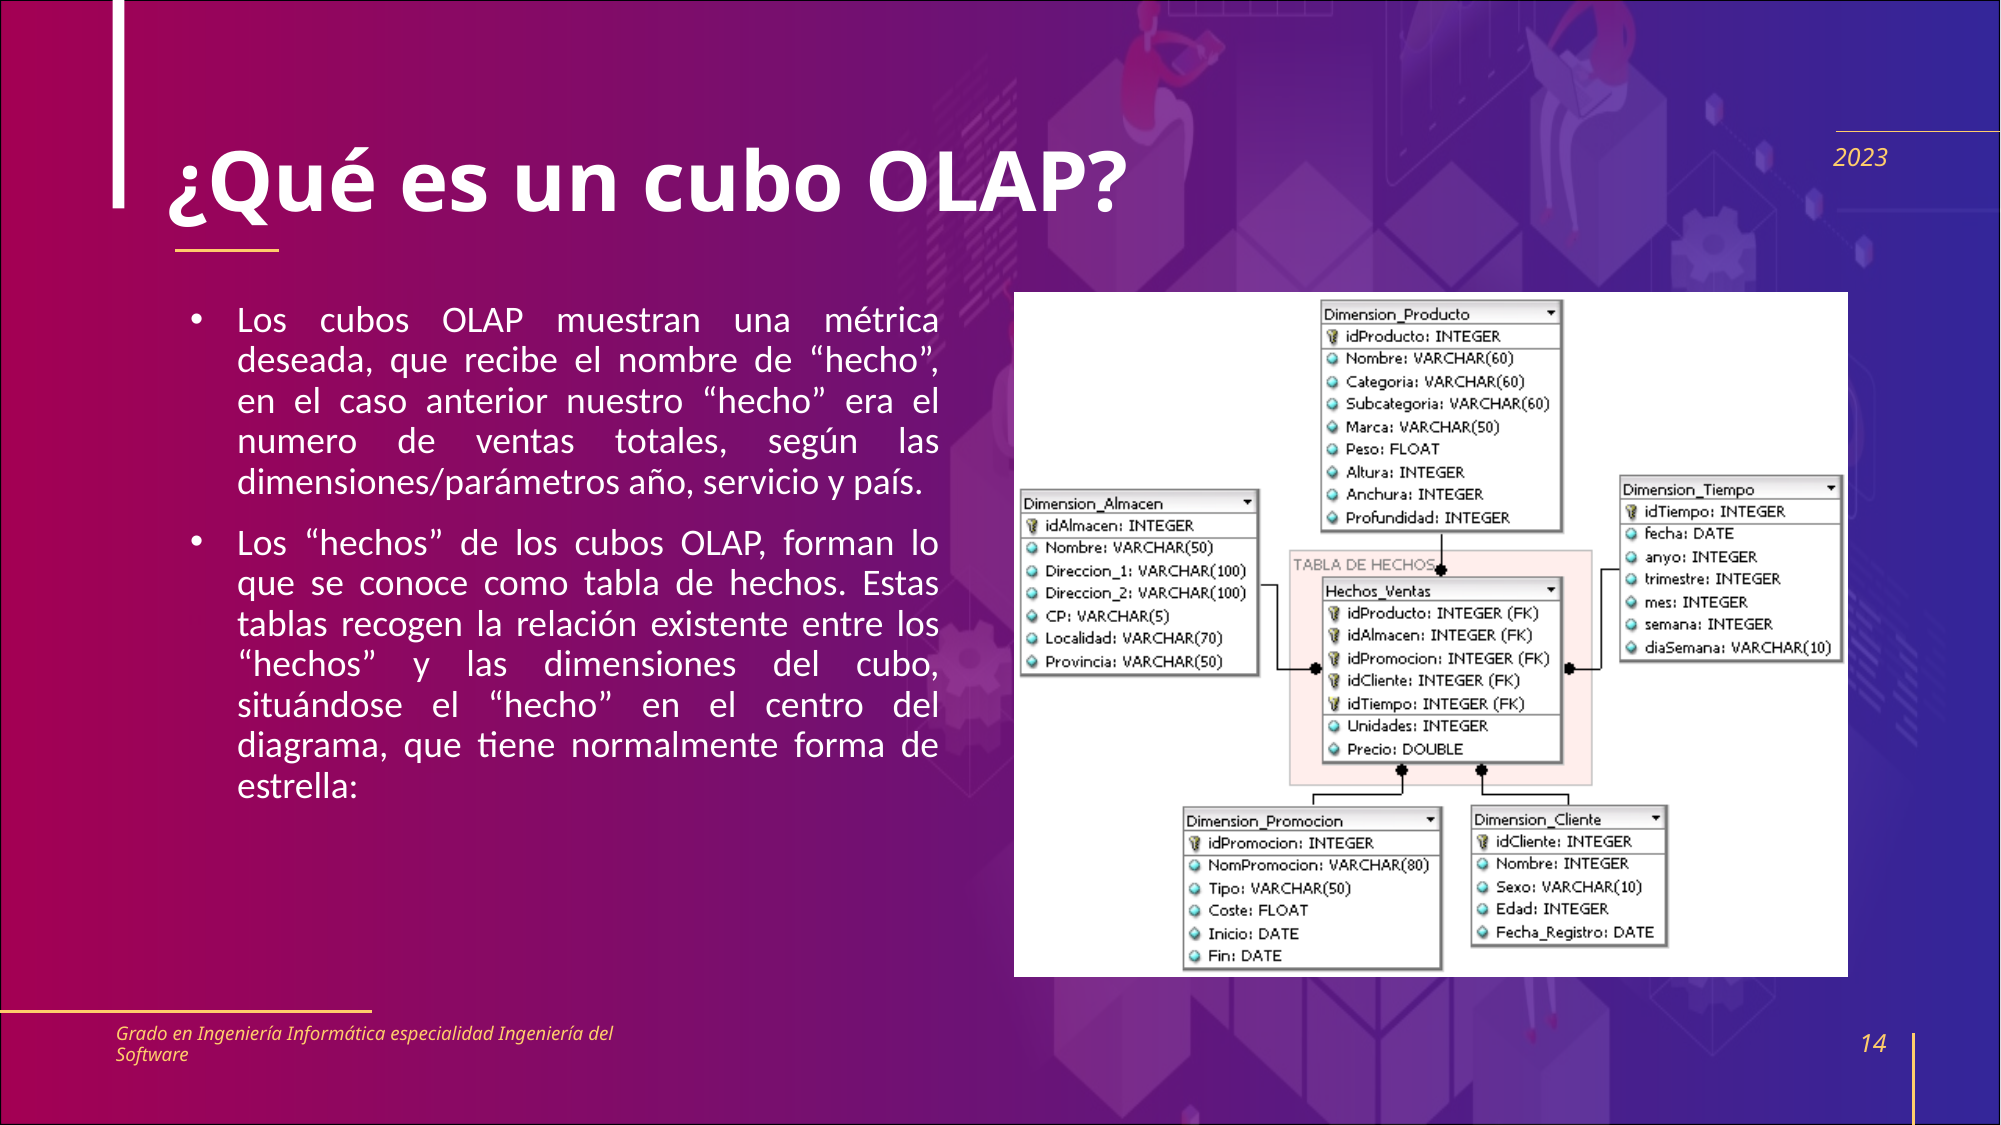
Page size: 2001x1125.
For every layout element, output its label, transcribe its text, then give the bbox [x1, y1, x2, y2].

footer Grado en Ingeniería Informática especialidad Ingeniería del Software [100, 1015, 636, 1075]
picture [1014, 292, 1848, 977]
title ¿Qué es un cubo OLAP? [152, 75, 1789, 293]
list Los cubos OLAP muestran una métrica deseada, que recibe el nombre de “hecho”, en el caso anterior nuestro “hecho” era el numero de ventas totales, según las dimensiones/parámetros año, servicio y país. Los “hechos” de los cubos OLAP, forman lo que se conoce como tabla de hechos. Estas tablas recogen la relación existente entre los “hechos” y las dimensiones del cubo, situándose el “hecho” en el centro del diagrama, que tiene normalmente forma de estrella: [175, 292, 956, 985]
list 2023 [1818, 137, 1919, 192]
slide_number 14 [1451, 1015, 1902, 1075]
